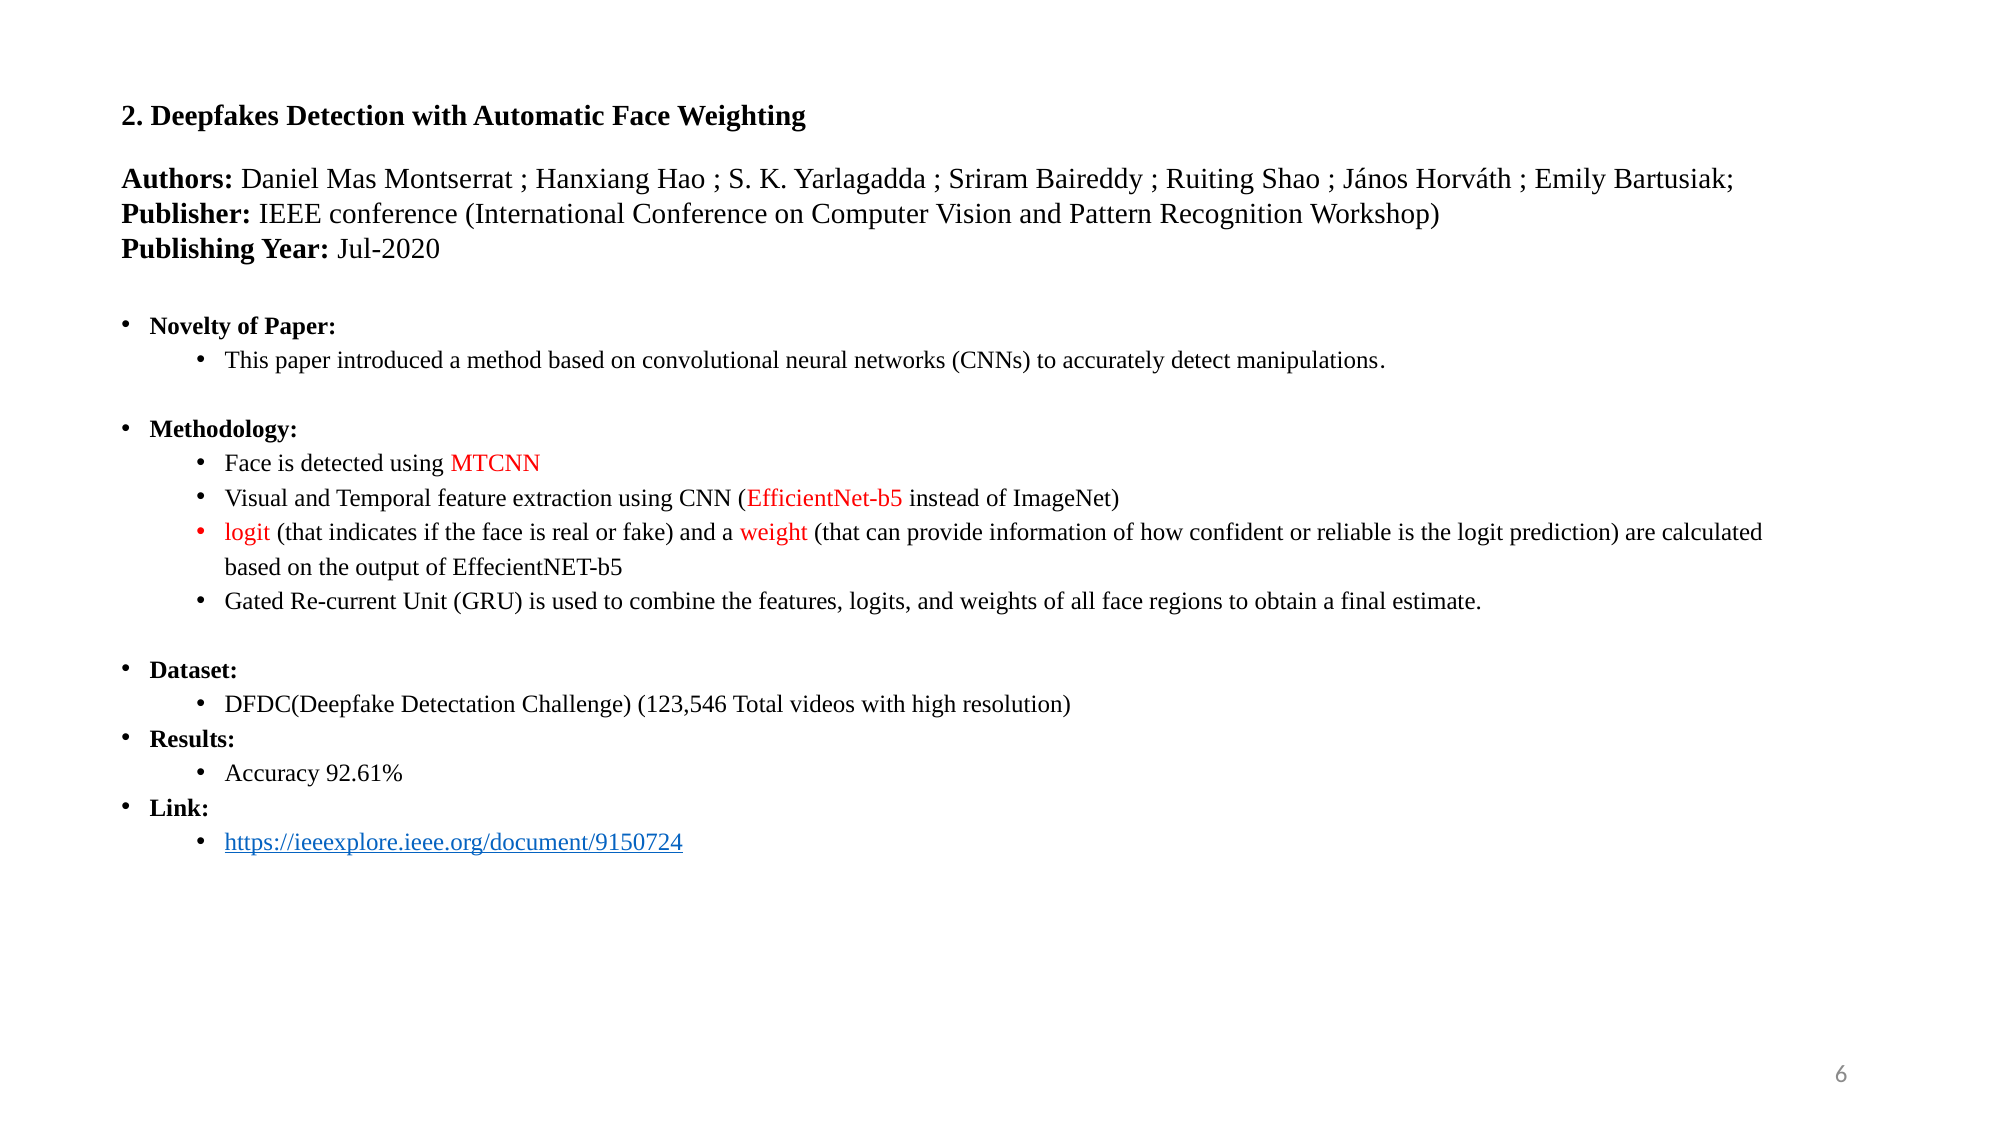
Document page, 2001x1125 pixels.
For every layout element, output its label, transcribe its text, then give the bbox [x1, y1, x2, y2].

list 2. Deepfakes Detection with Automatic Face Weighting Authors: Daniel Mas Montserrat ; Hanxiang Hao ; S. K. Yarlagadda ; Sriram Baireddy ; Ruiting Shao ; János Horváth ; Emily Bartusiak; Publisher: IEEE conference (International Conference on Computer Vision and Pattern Recognition Workshop) Publishing Year: Jul-2020 Novelty of Paper: This paper introduced a method based on convolutional neural networks (CNNs) to accurately detect manipulations. Methodology: Face is detected using MTCNN Visual and Temporal feature extraction using CNN (EfficientNet-b5 instead of ImageNet) logit (that indicates if the face is real or fake) and a weight (that can provide information of how confident or reliable is the logit prediction) are calculated based on the output of EffecientNET-b5 Gated Re-current Unit (GRU) is used to combine the features, logits, and weights of all face regions to obtain a final estimate. Dataset: DFDC(Deepfake Detectation Challenge) (123,546 Total videos with high resolution) Results: Accuracy 92.61% Link: https://ieeexplore.ieee.org/document/9150724 [106, 83, 1832, 1043]
slide_number 6 [1412, 1042, 1863, 1103]
